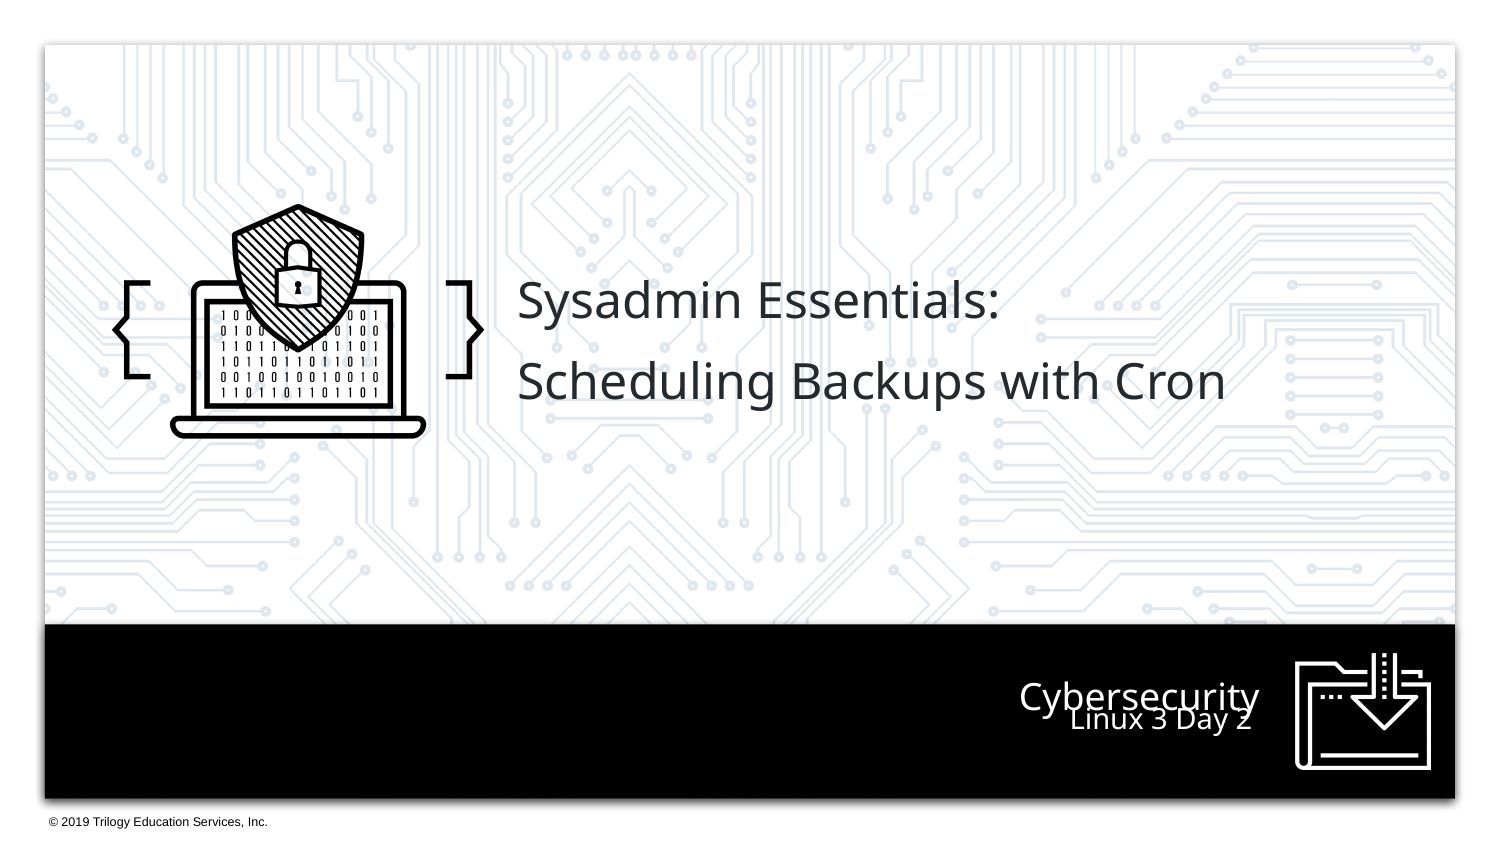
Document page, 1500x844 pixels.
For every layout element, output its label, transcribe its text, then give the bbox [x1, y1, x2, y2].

picture [1295, 761, 1431, 770]
picture [45, 45, 1455, 259]
title Sysadmin Essentials: Scheduling Backups with Cron [45, 259, 1455, 465]
title Linux 3 Day 2 [86, 708, 1456, 761]
picture [1295, 653, 1431, 708]
picture [45, 465, 1455, 624]
